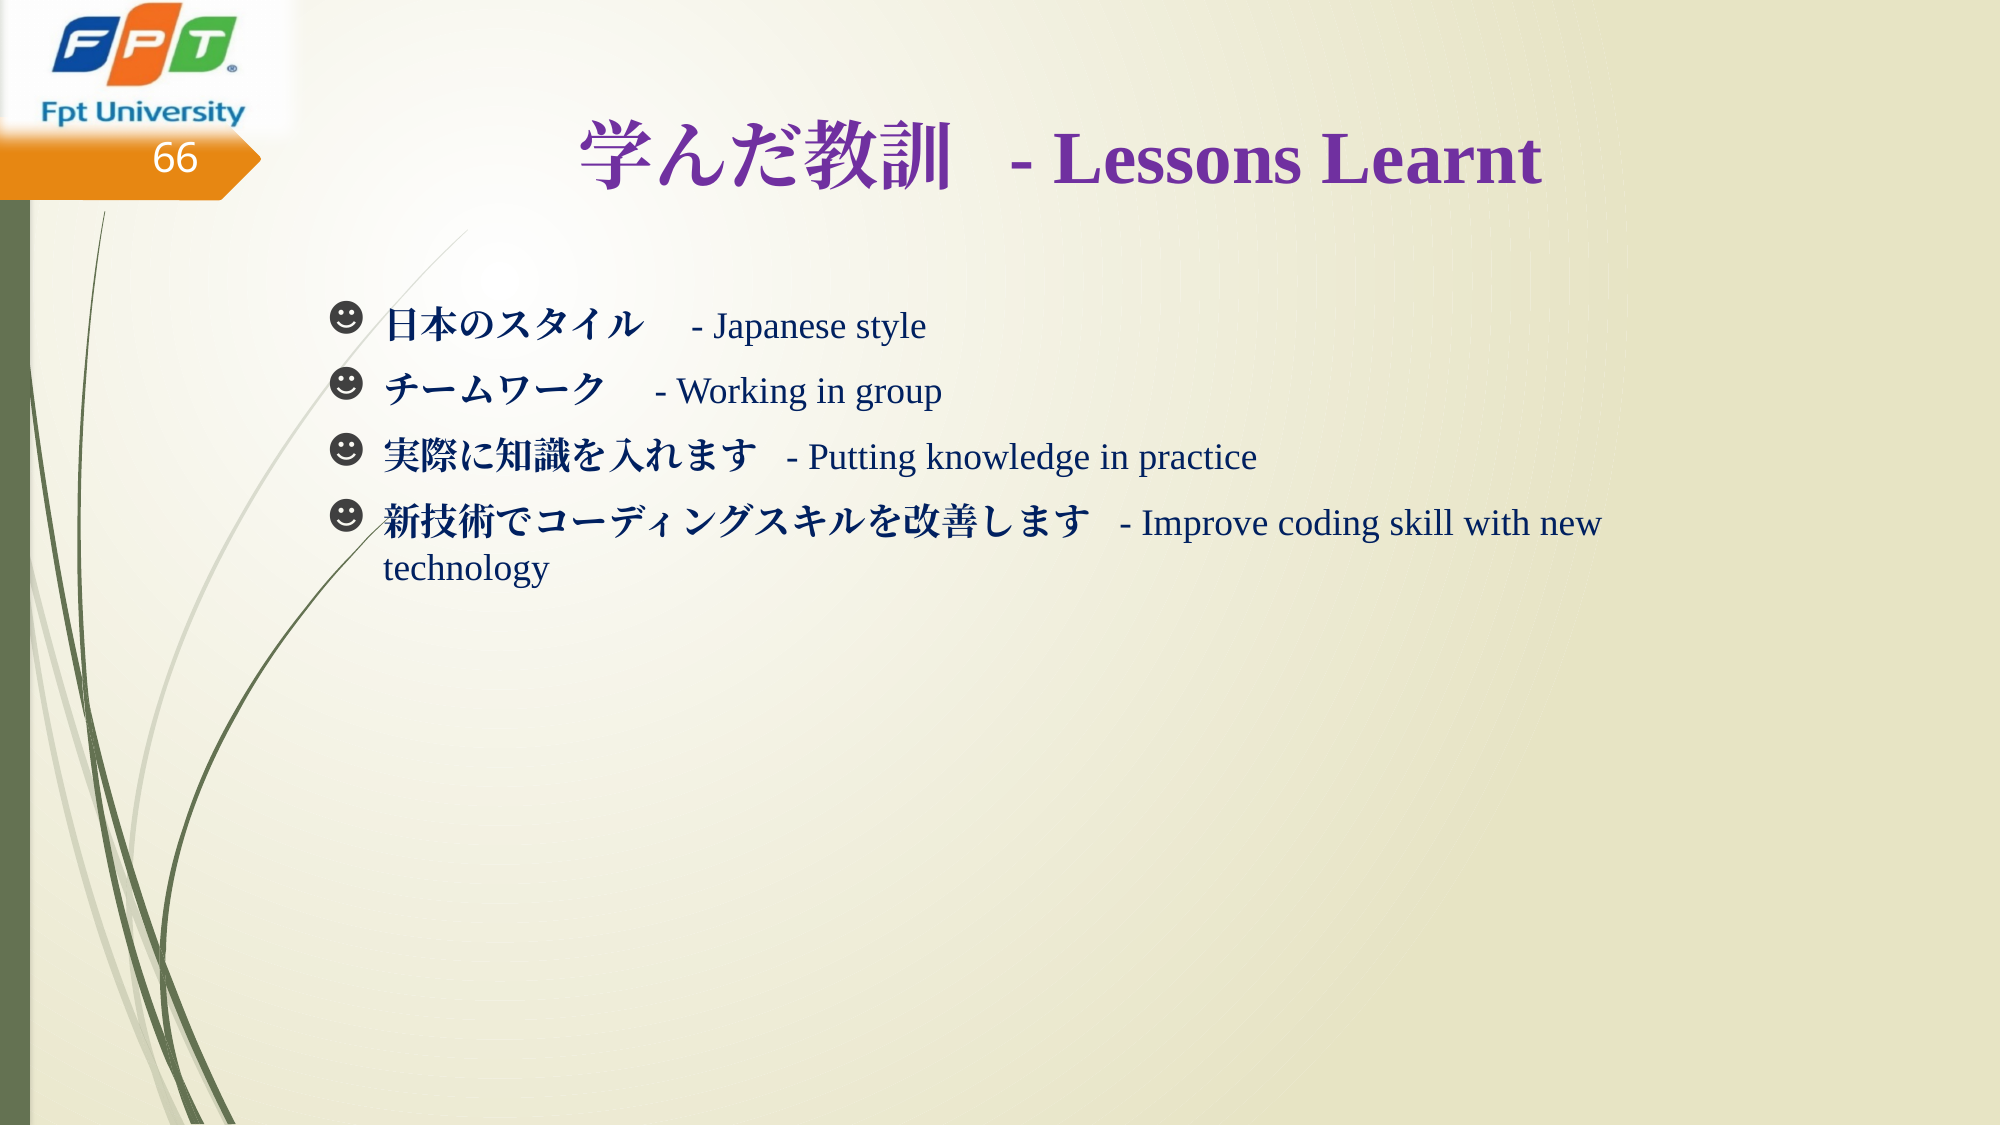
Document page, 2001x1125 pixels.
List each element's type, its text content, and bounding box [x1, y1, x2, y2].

list 日本のスタイル - Japanese style チームワーク - Working in group 実際に知識を入れます - Putting knowledge in practice 新技術でコーディングスキルを改善します - Improve coding skill with new technology [311, 293, 1750, 975]
slide_number 66 [87, 163, 216, 190]
title 学んだ教訓 - Lessons Learnt [311, 101, 1811, 243]
picture [0, 0, 313, 155]
